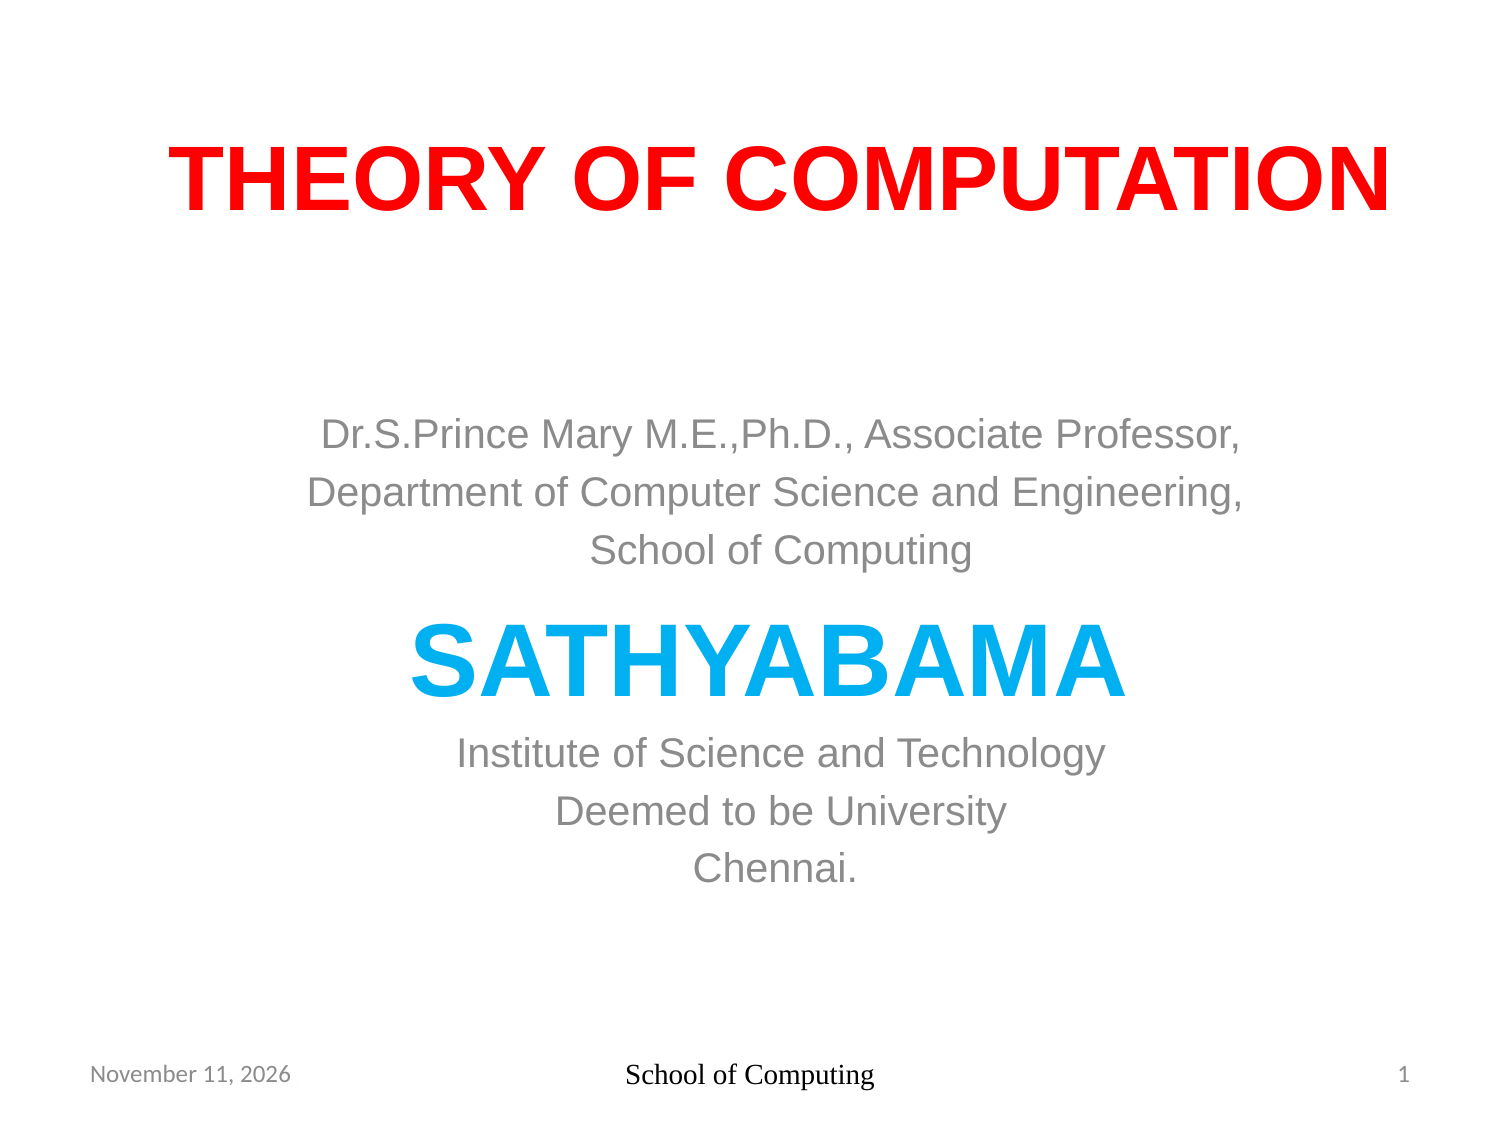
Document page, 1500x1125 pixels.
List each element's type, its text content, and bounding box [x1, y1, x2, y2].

subtitle Dr.S.Prince Mary M.E.,Ph.D., Associate Professor, Department of Computer Science and Engineering, School of Computing SATHYABAMA Institute of Science and Technology Deemed to be University Chennai. [137, 399, 1425, 900]
title THEORY OF COMPUTATION [99, 22, 1463, 326]
footer School of Computing [512, 1042, 988, 1103]
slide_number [75, 1042, 425, 1103]
slide_number 1 [1074, 1042, 1425, 1103]
